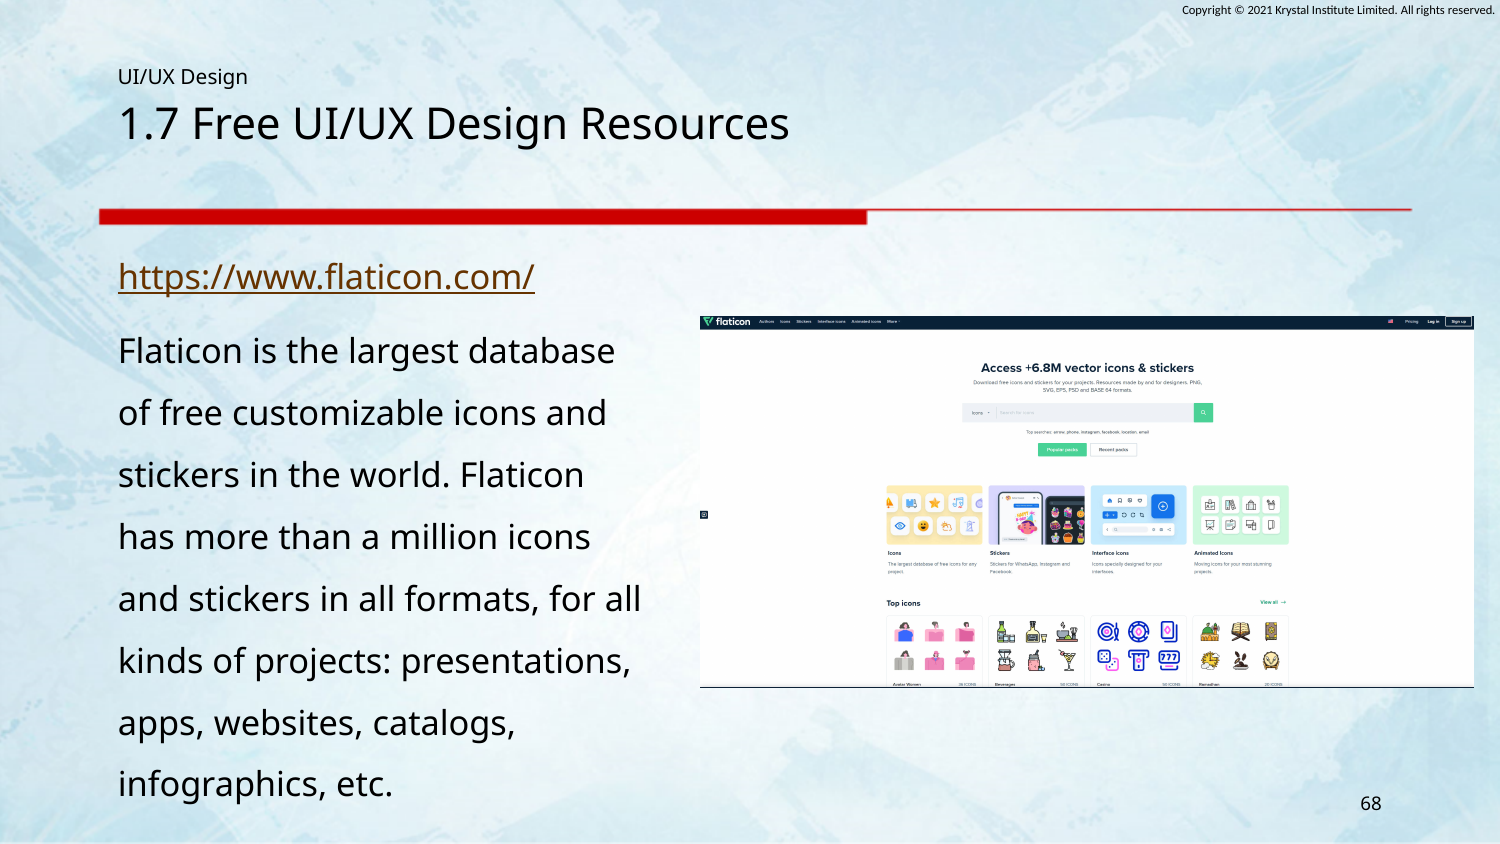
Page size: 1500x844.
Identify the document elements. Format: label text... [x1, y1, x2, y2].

title 1.7 Free UI/UX Design Resources [102, 94, 1397, 157]
picture [0, 0, 1500, 844]
list https://www.flaticon.com/ Flaticon is the largest database of free customizable icons and stickers in the world. Flaticon has more than a million icons and stickers in all formats, for all kinds of projects: presentations, apps, websites, catalogs, infographics, etc. [102, 223, 659, 724]
slide_number 68 [1059, 782, 1397, 827]
